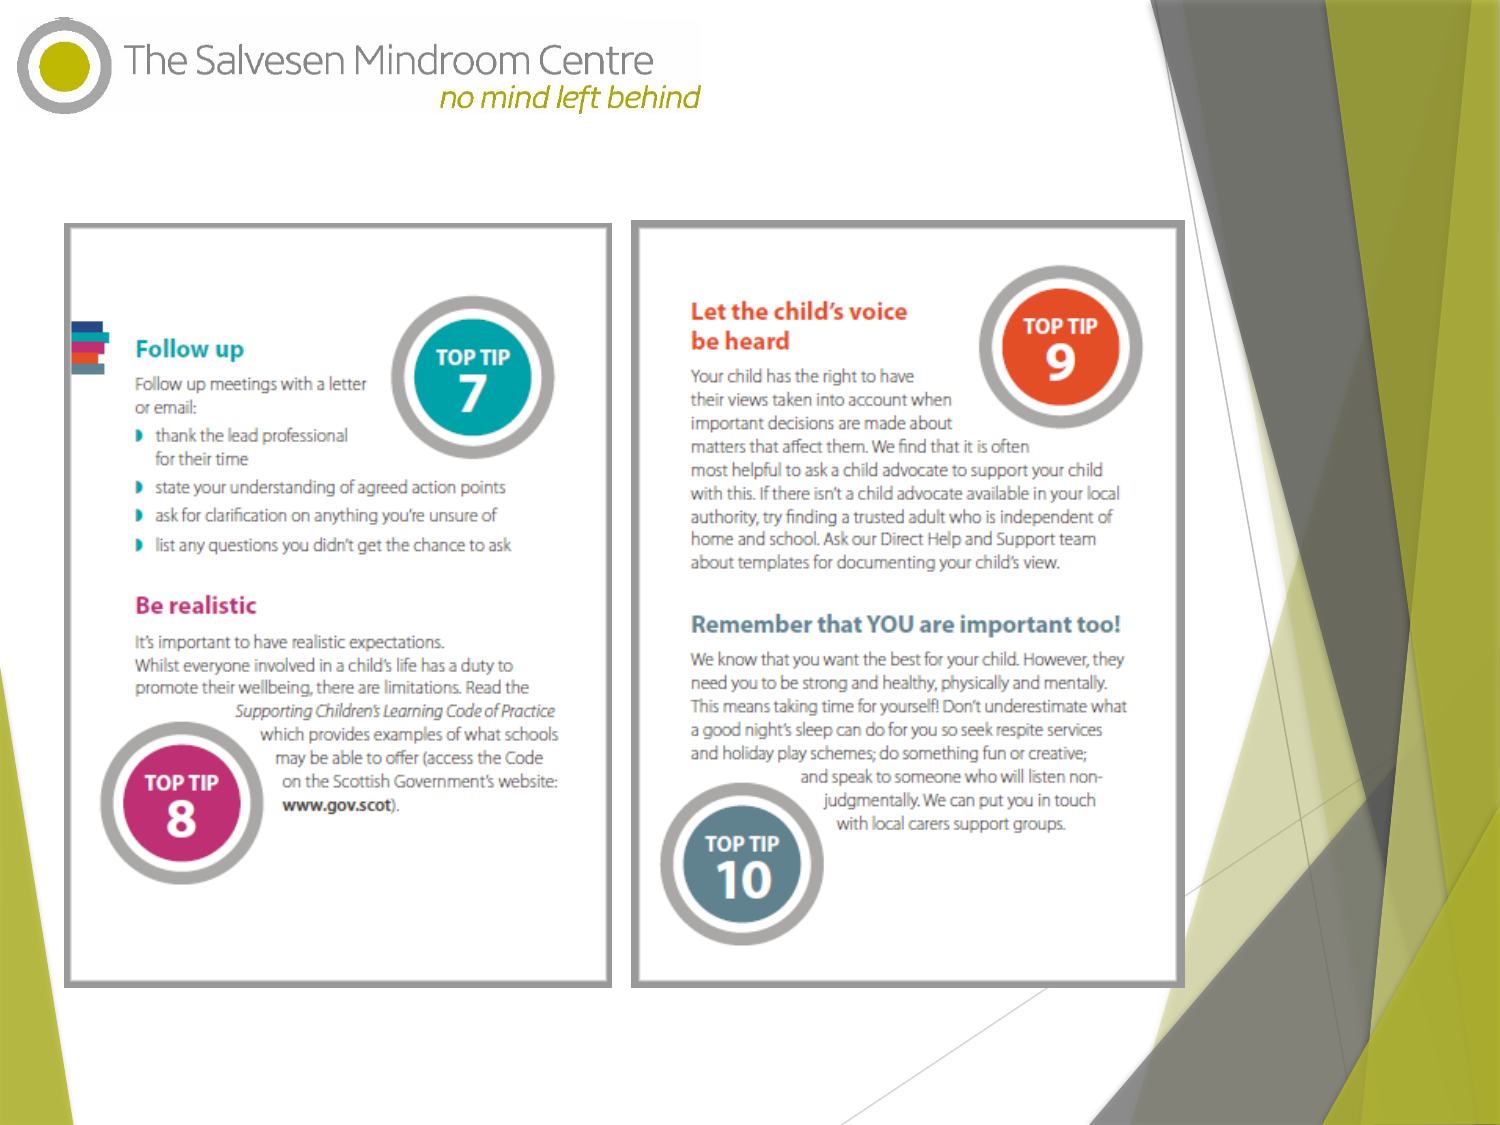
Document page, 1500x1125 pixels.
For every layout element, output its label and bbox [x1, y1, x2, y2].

picture [631, 220, 1186, 989]
picture [17, 17, 701, 114]
picture [64, 223, 613, 989]
